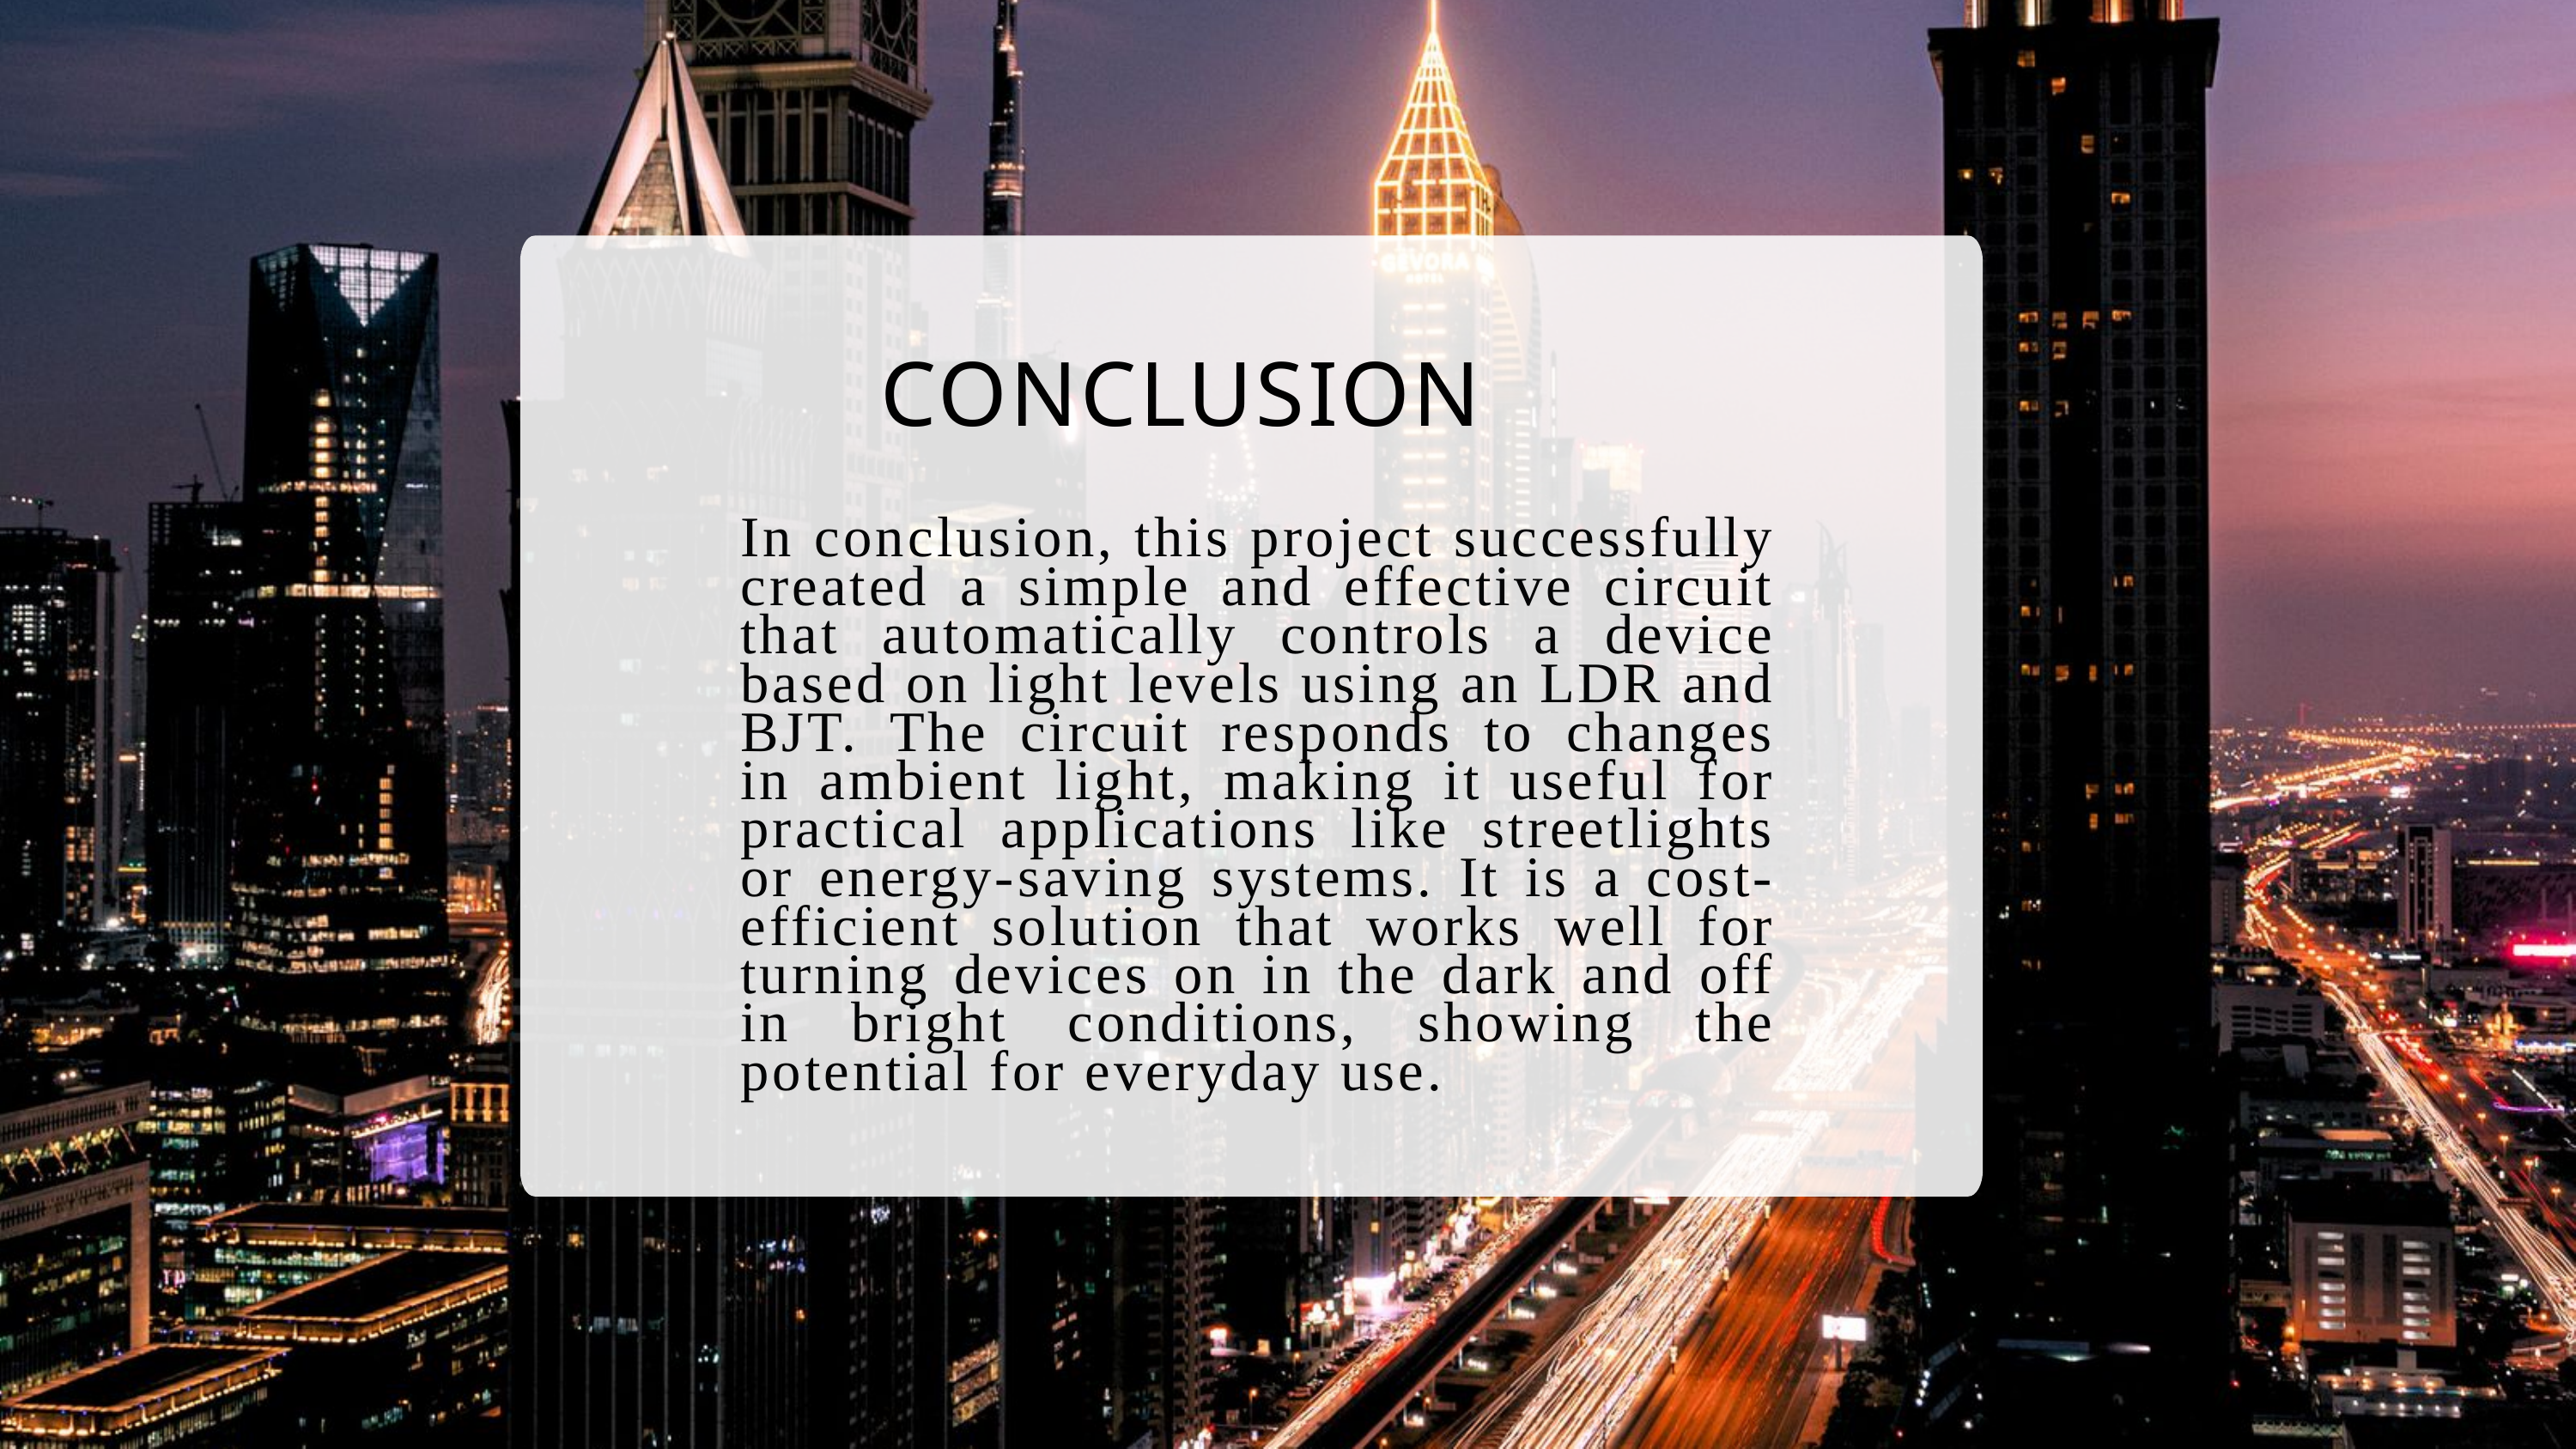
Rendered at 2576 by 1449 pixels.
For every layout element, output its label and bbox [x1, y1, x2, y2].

text_box [483, 187, 1984, 1197]
text_box [0, 0, 2576, 1449]
